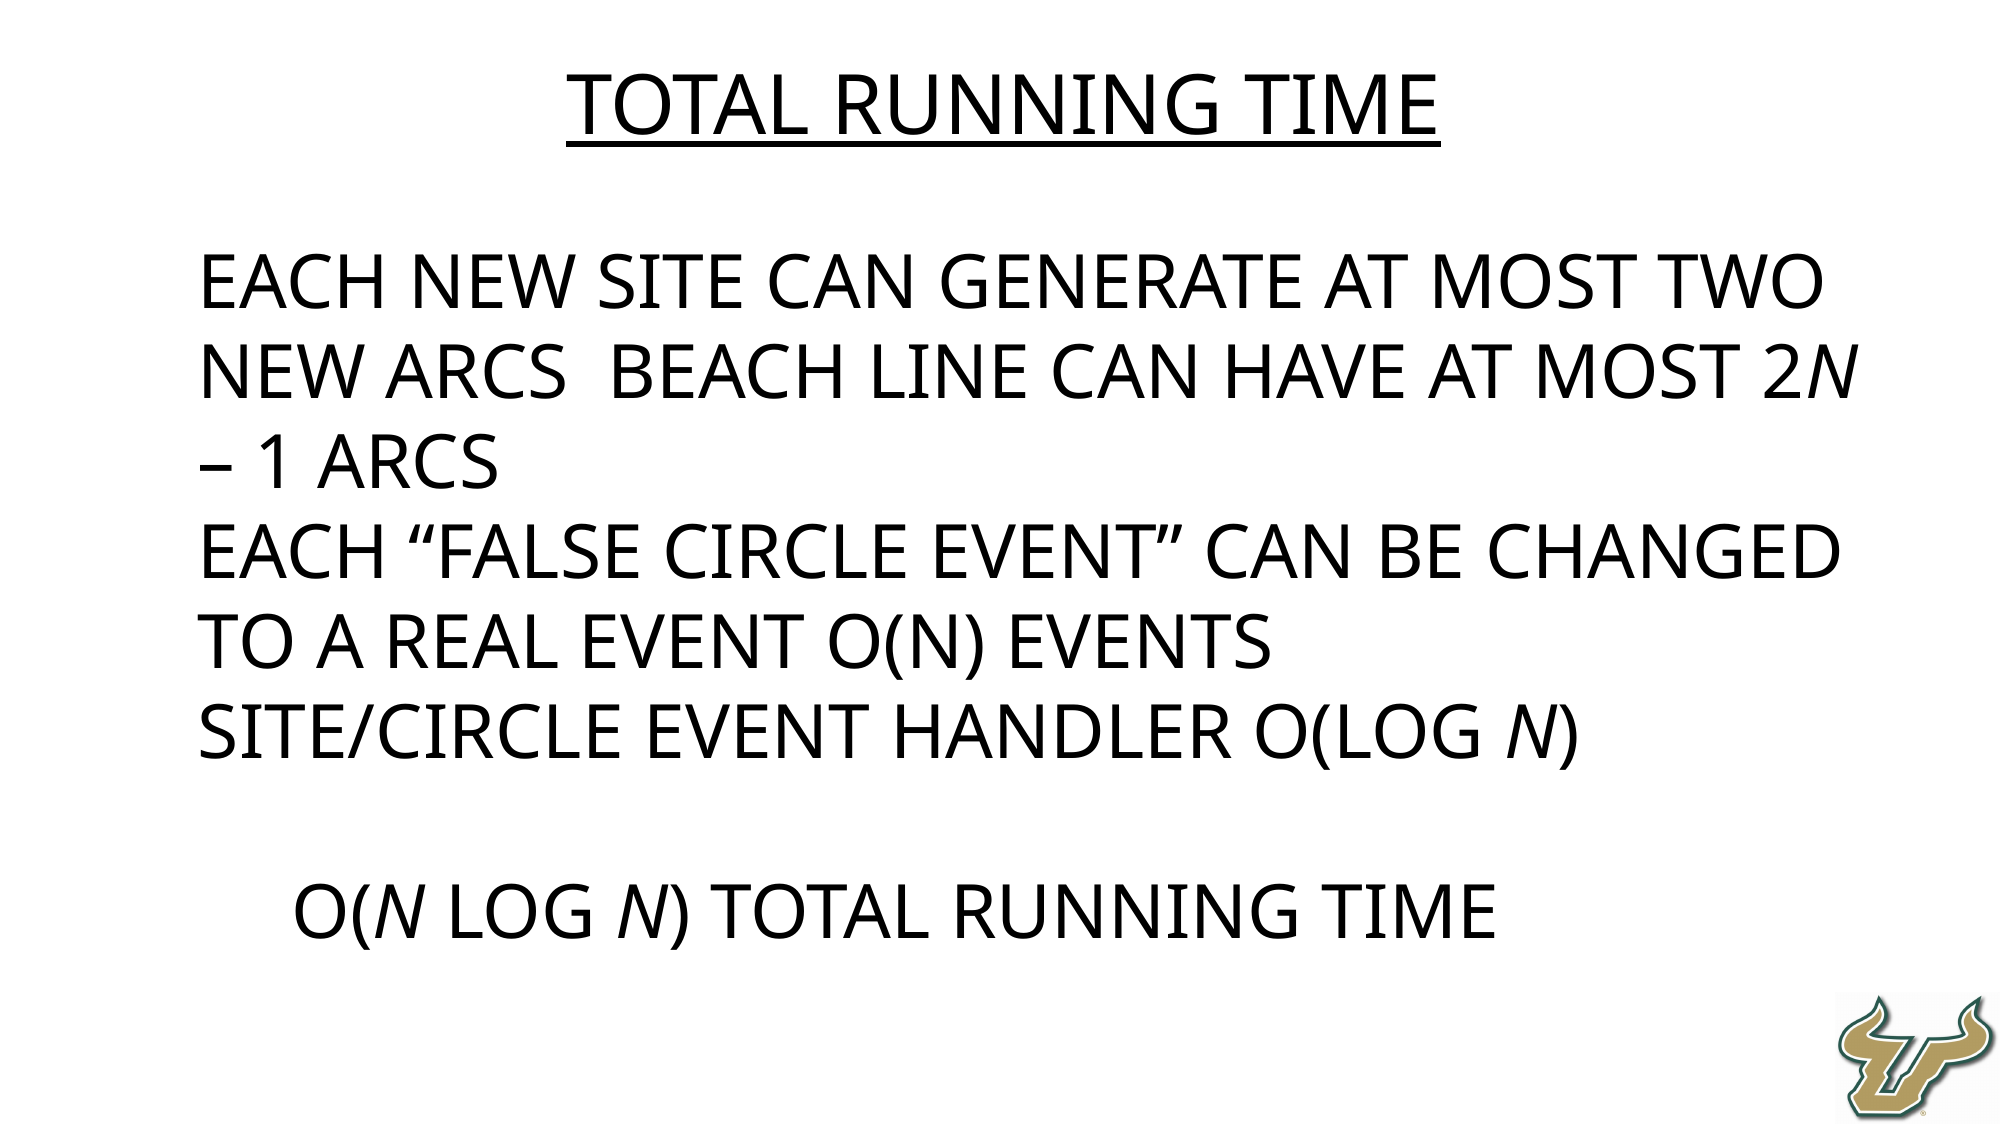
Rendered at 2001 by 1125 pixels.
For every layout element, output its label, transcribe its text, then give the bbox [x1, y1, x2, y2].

list Total Running Time [261, 43, 1739, 172]
list Each new site can generate at most two new arcs beach line can have at most 2n – 1 arcs Each “false circle event” can be changed to a real event O(n) events Site/Circle Event Handler O(log n) O(n log n) total running time [107, 197, 1893, 990]
picture [1835, 992, 2000, 1124]
